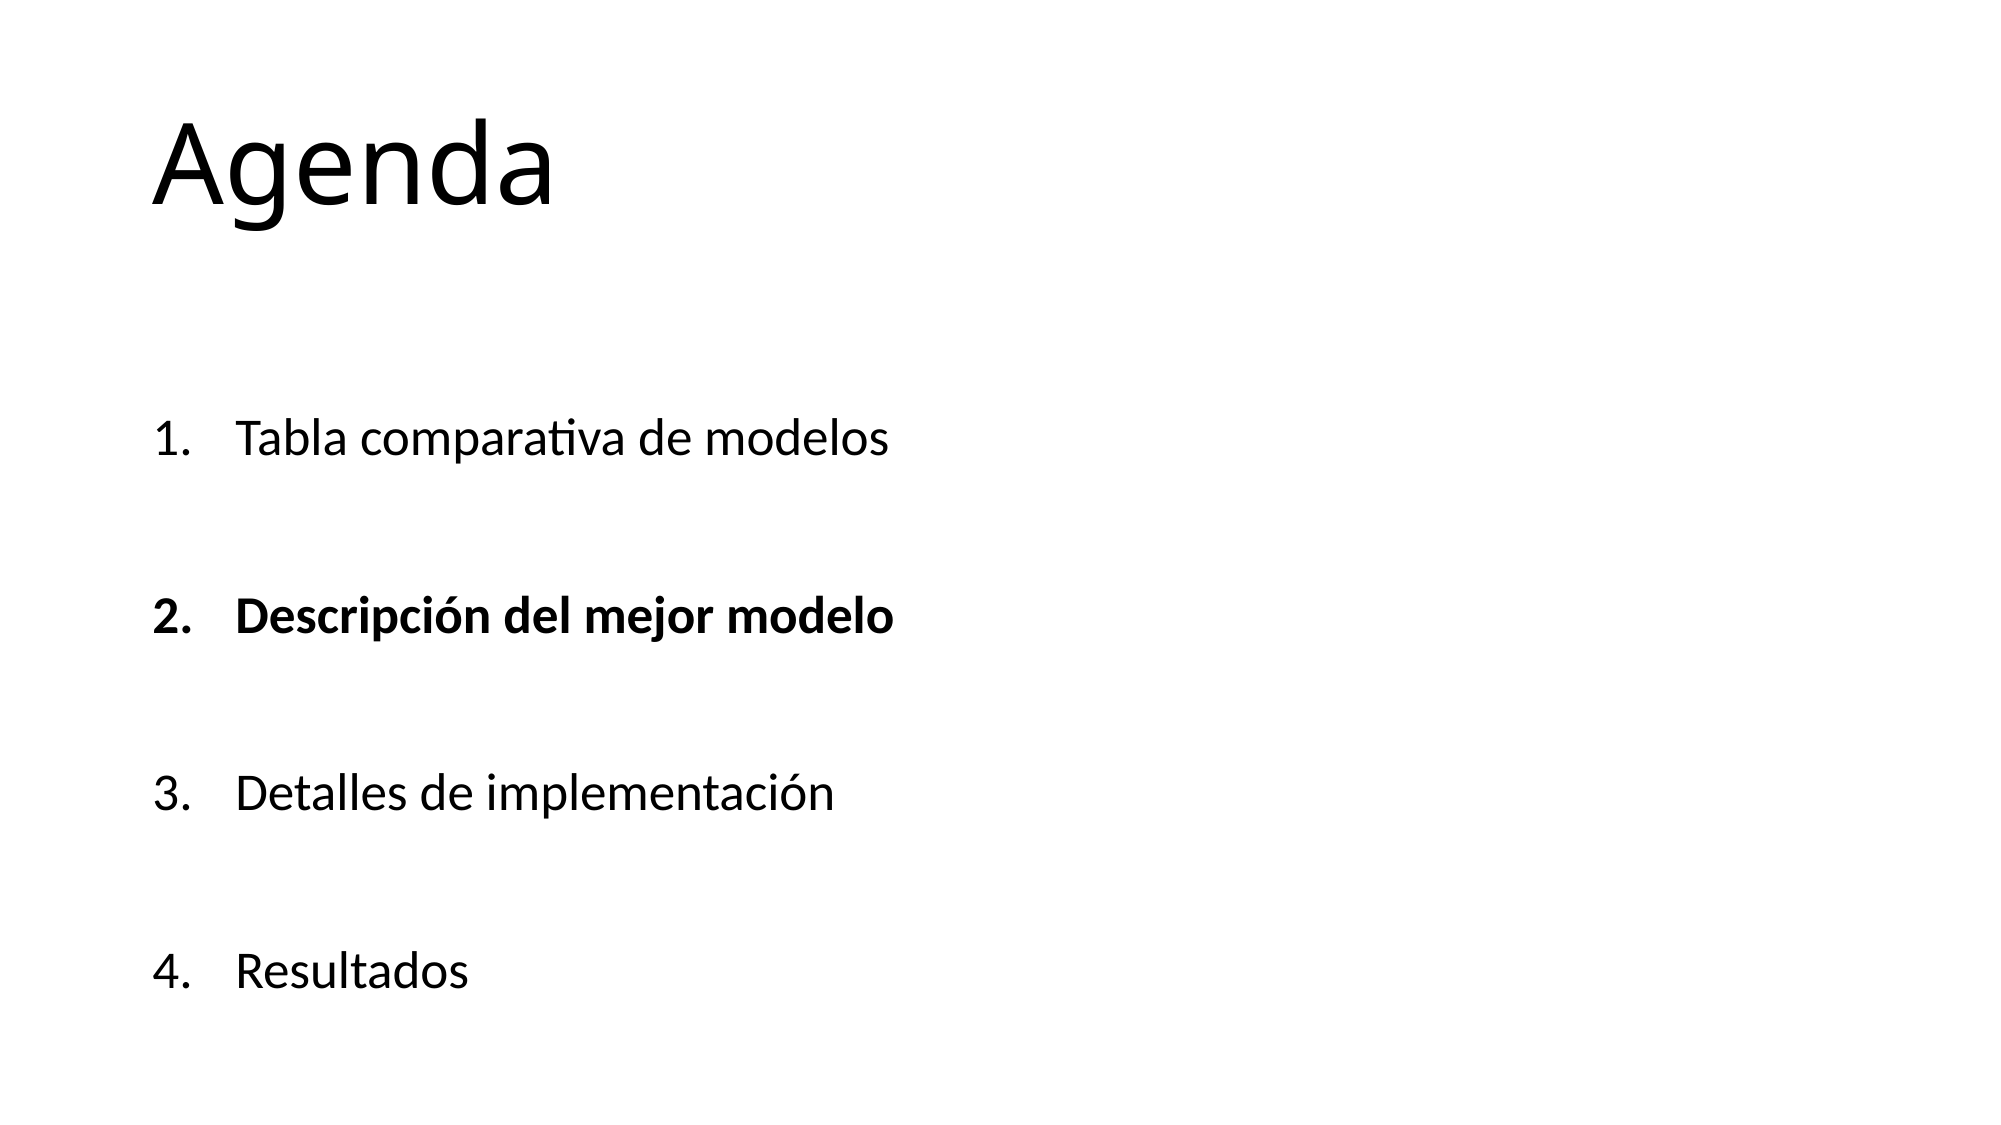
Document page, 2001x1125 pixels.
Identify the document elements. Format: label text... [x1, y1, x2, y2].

list Tabla comparativa de modelos Descripción del mejor modelo Detalles de implementación Resultados [137, 299, 1863, 1014]
title Agenda [137, 59, 1863, 278]
